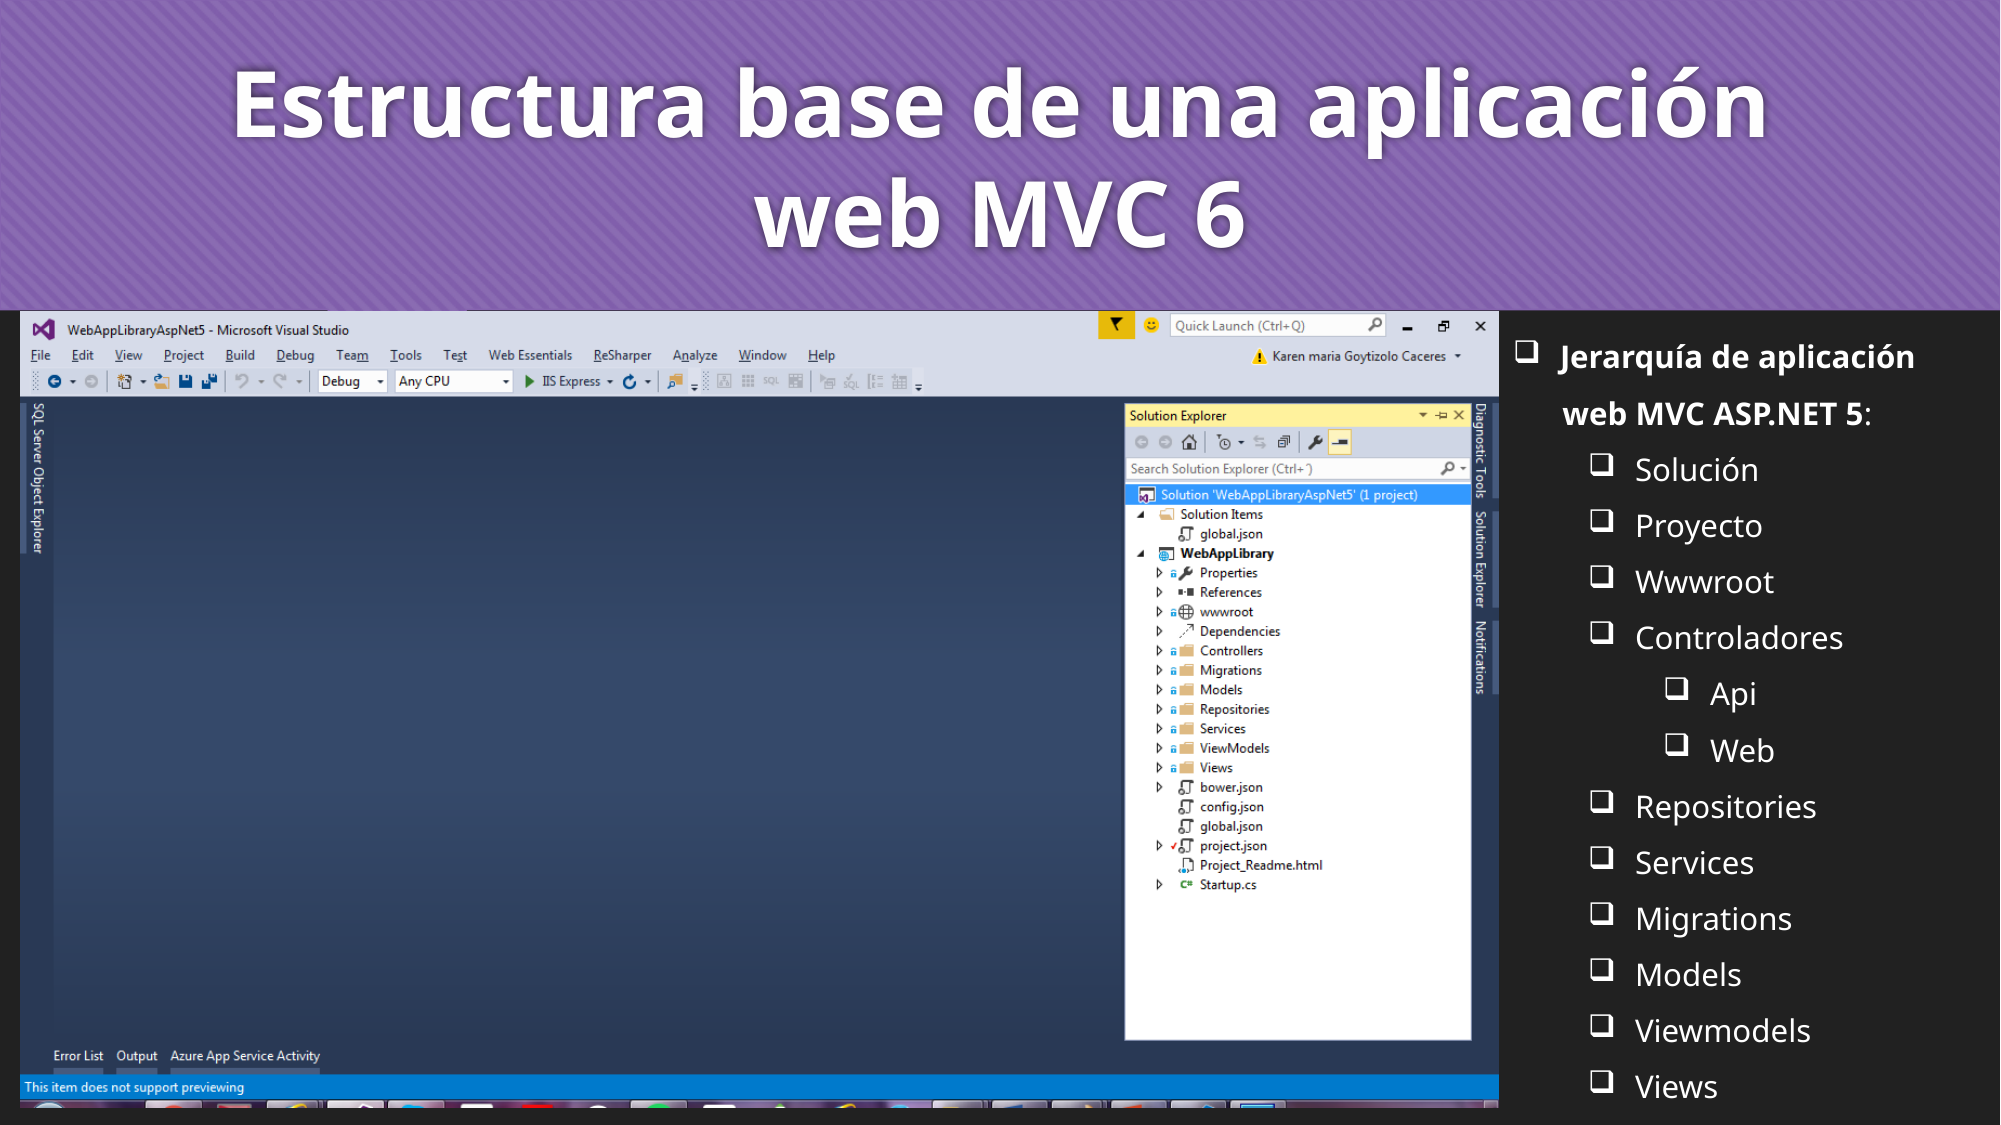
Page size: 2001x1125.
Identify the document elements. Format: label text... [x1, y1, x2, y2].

text_box Jerarquía de aplicación web MVC ASP.NET 5: Solución Proyecto Wwwroot Controladores Api Web Repositories Services Migrations Models Viewmodels Views [1498, 311, 2000, 1125]
picture [19, 311, 1499, 1109]
title Estructura base de una aplicación web MVC 6 [133, 114, 1868, 274]
